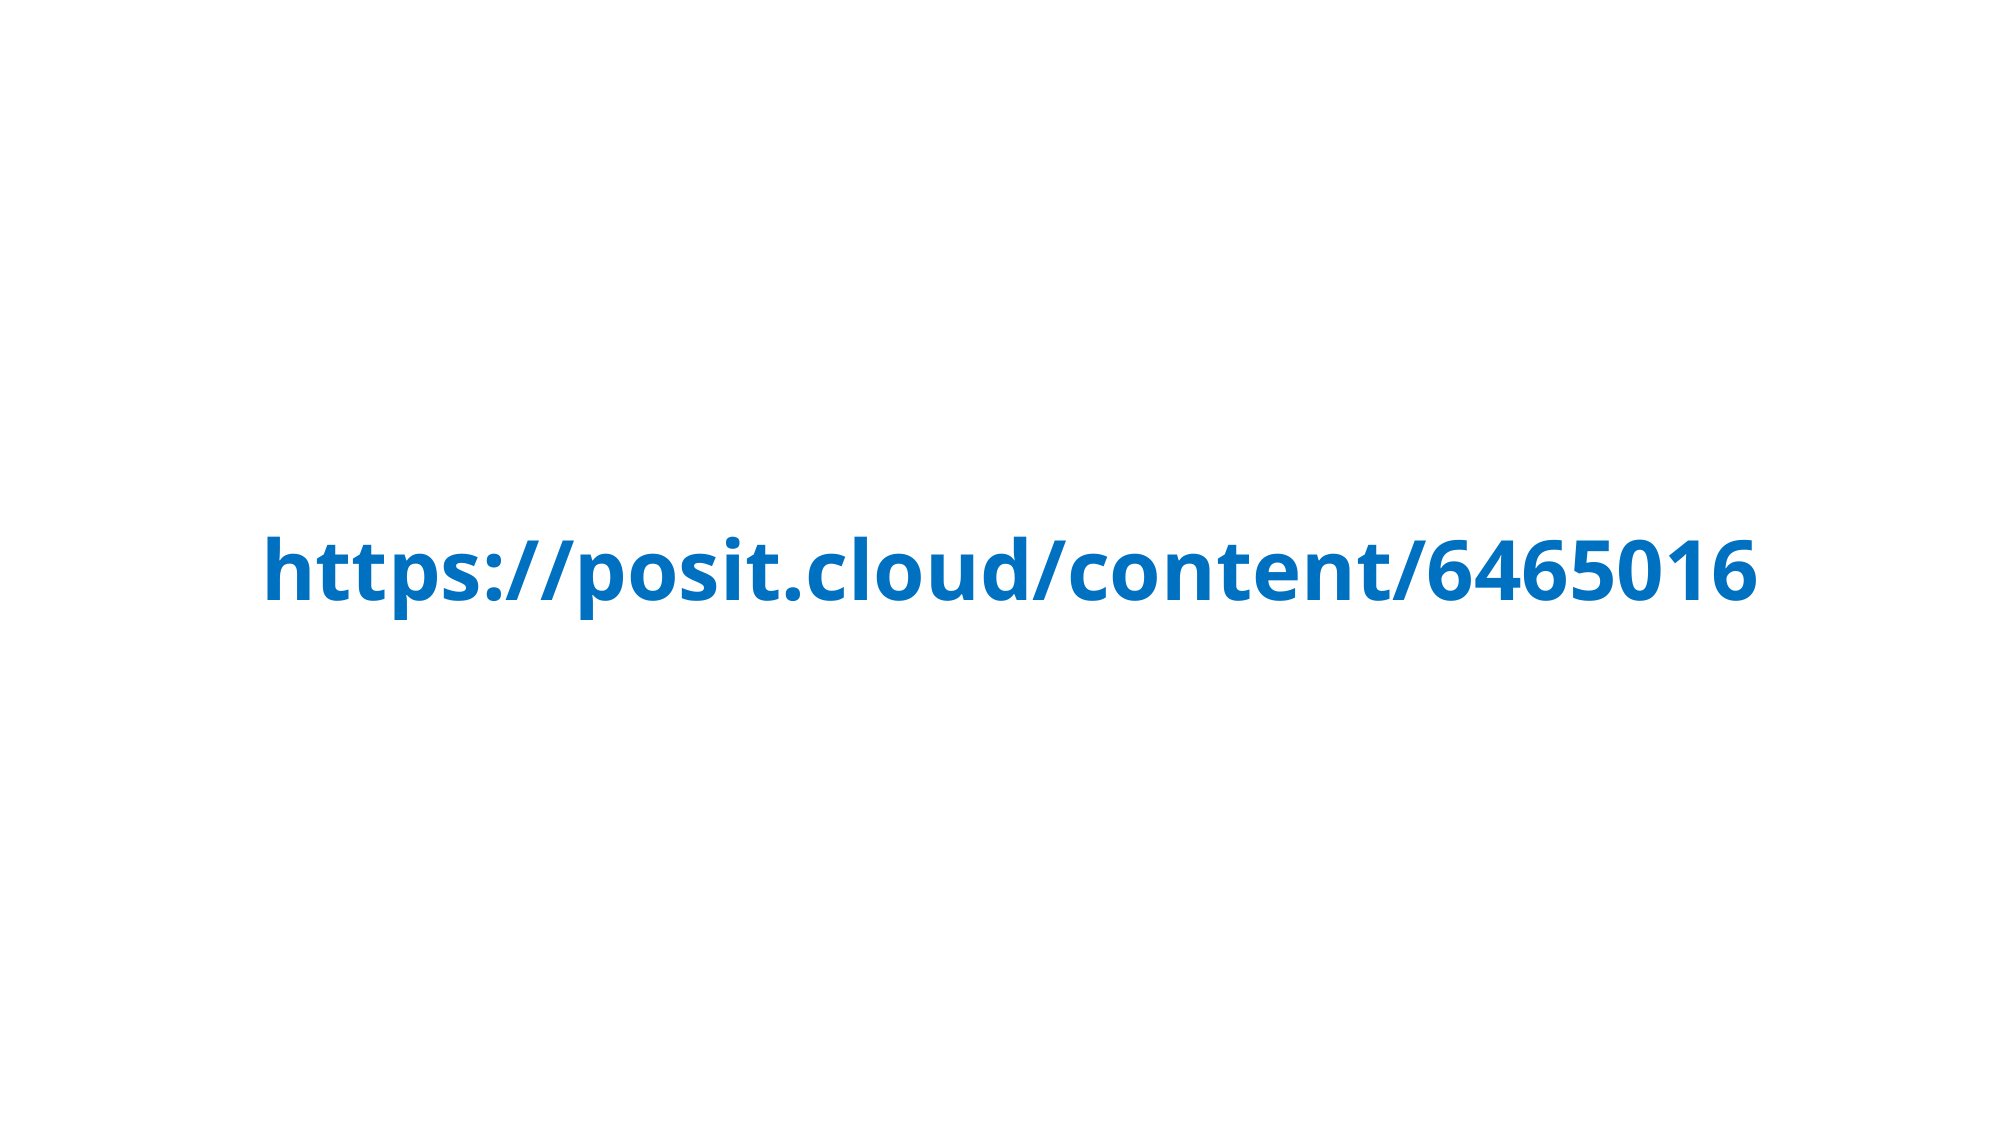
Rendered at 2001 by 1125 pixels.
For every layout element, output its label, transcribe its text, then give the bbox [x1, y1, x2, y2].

list https://posit.cloud/content/6465016 [0, 520, 2000, 1035]
